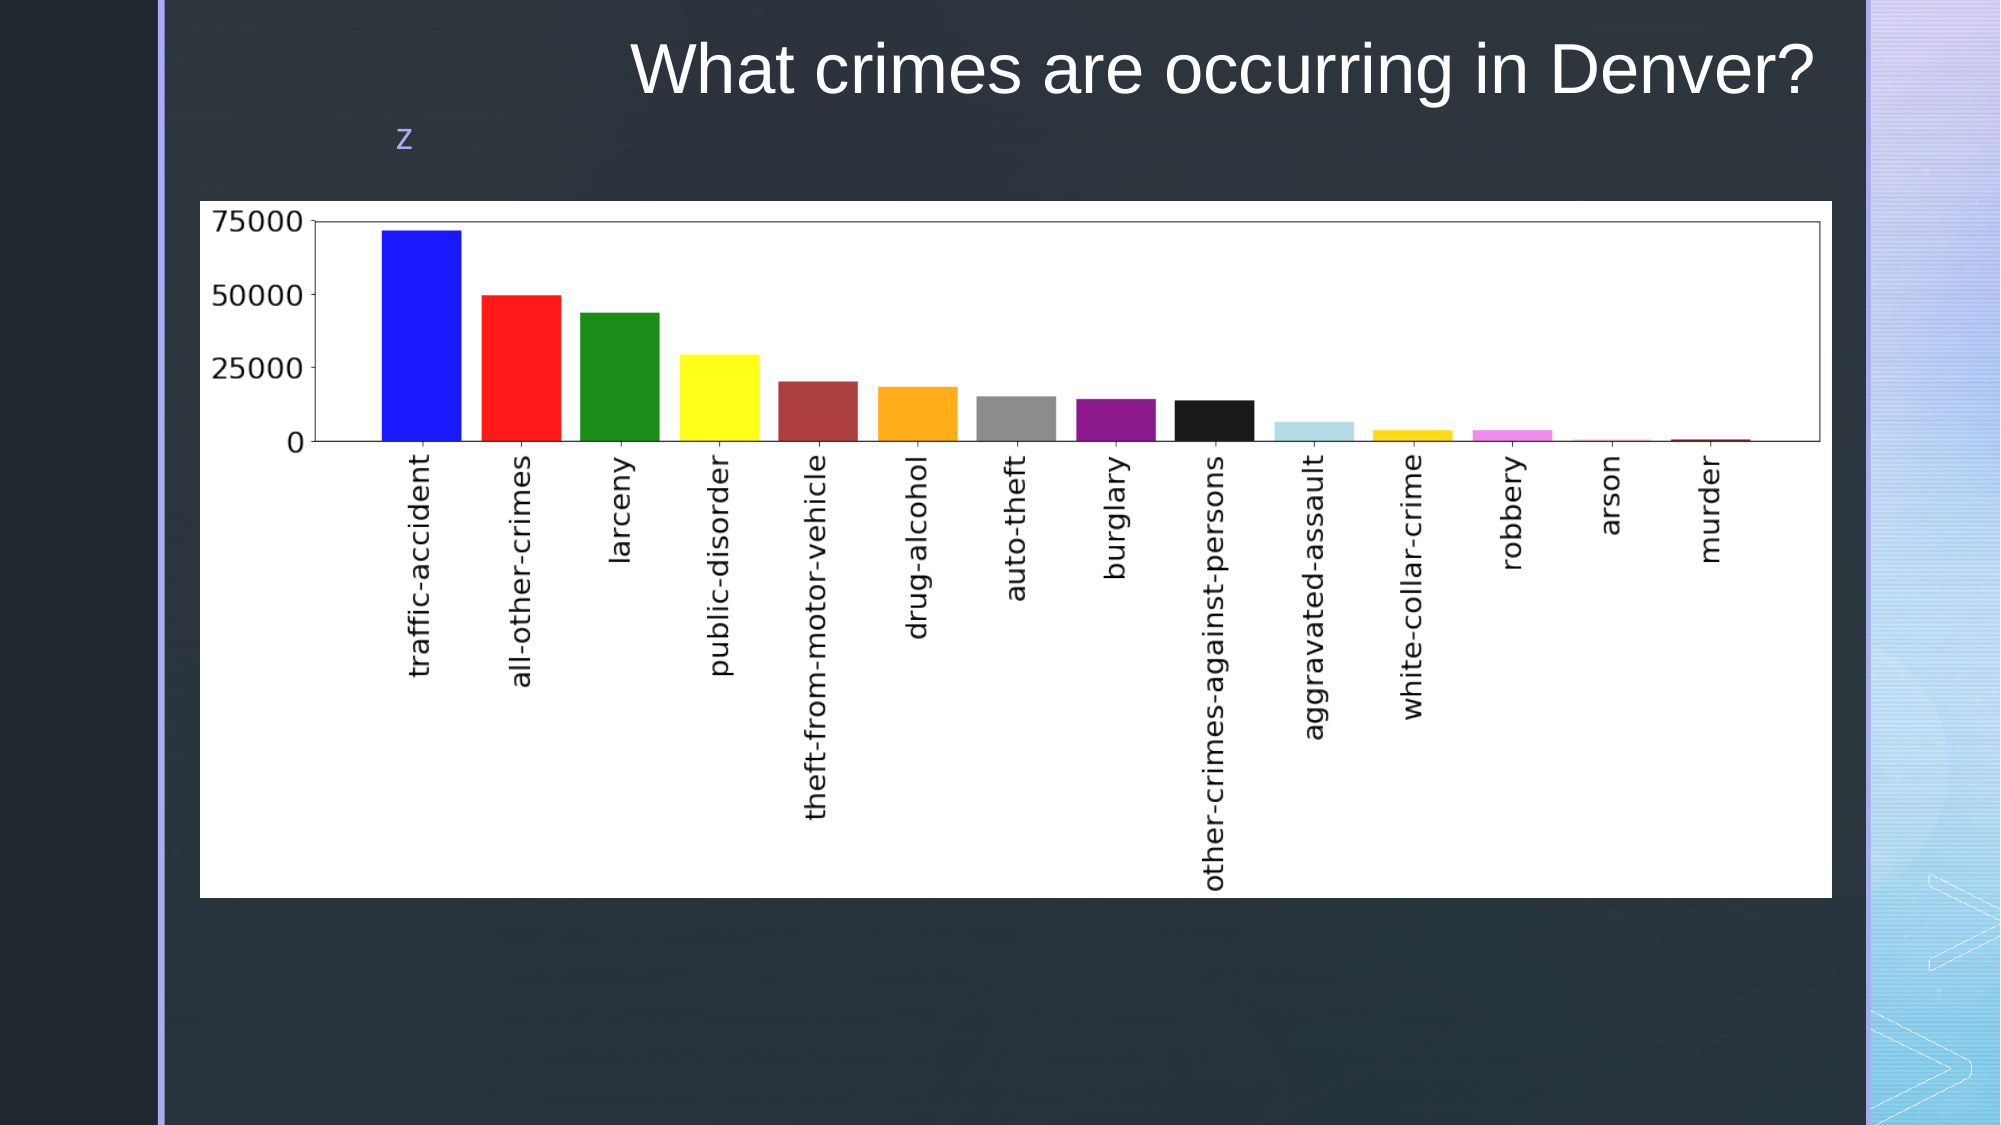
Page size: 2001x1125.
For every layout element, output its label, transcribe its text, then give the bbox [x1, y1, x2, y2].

picture [1871, 0, 2001, 1125]
picture [200, 201, 1833, 899]
title What crimes are occurring in Denver? [526, 24, 1833, 201]
